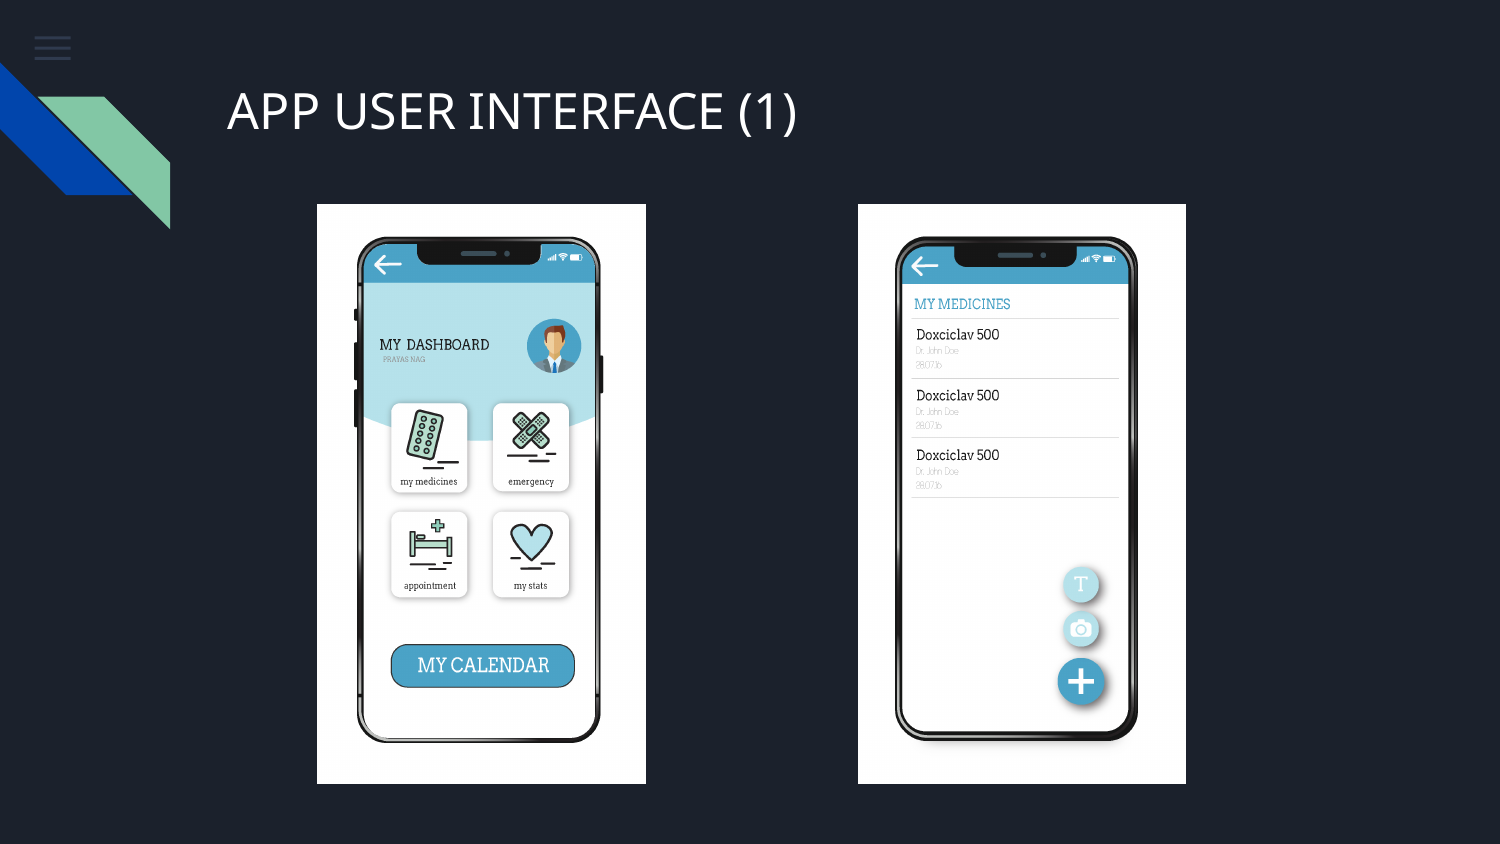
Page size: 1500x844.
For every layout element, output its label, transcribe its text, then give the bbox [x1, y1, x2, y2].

title APP USER INTERFACE (1) [212, 64, 1368, 215]
picture [857, 204, 1186, 784]
picture [317, 204, 646, 784]
